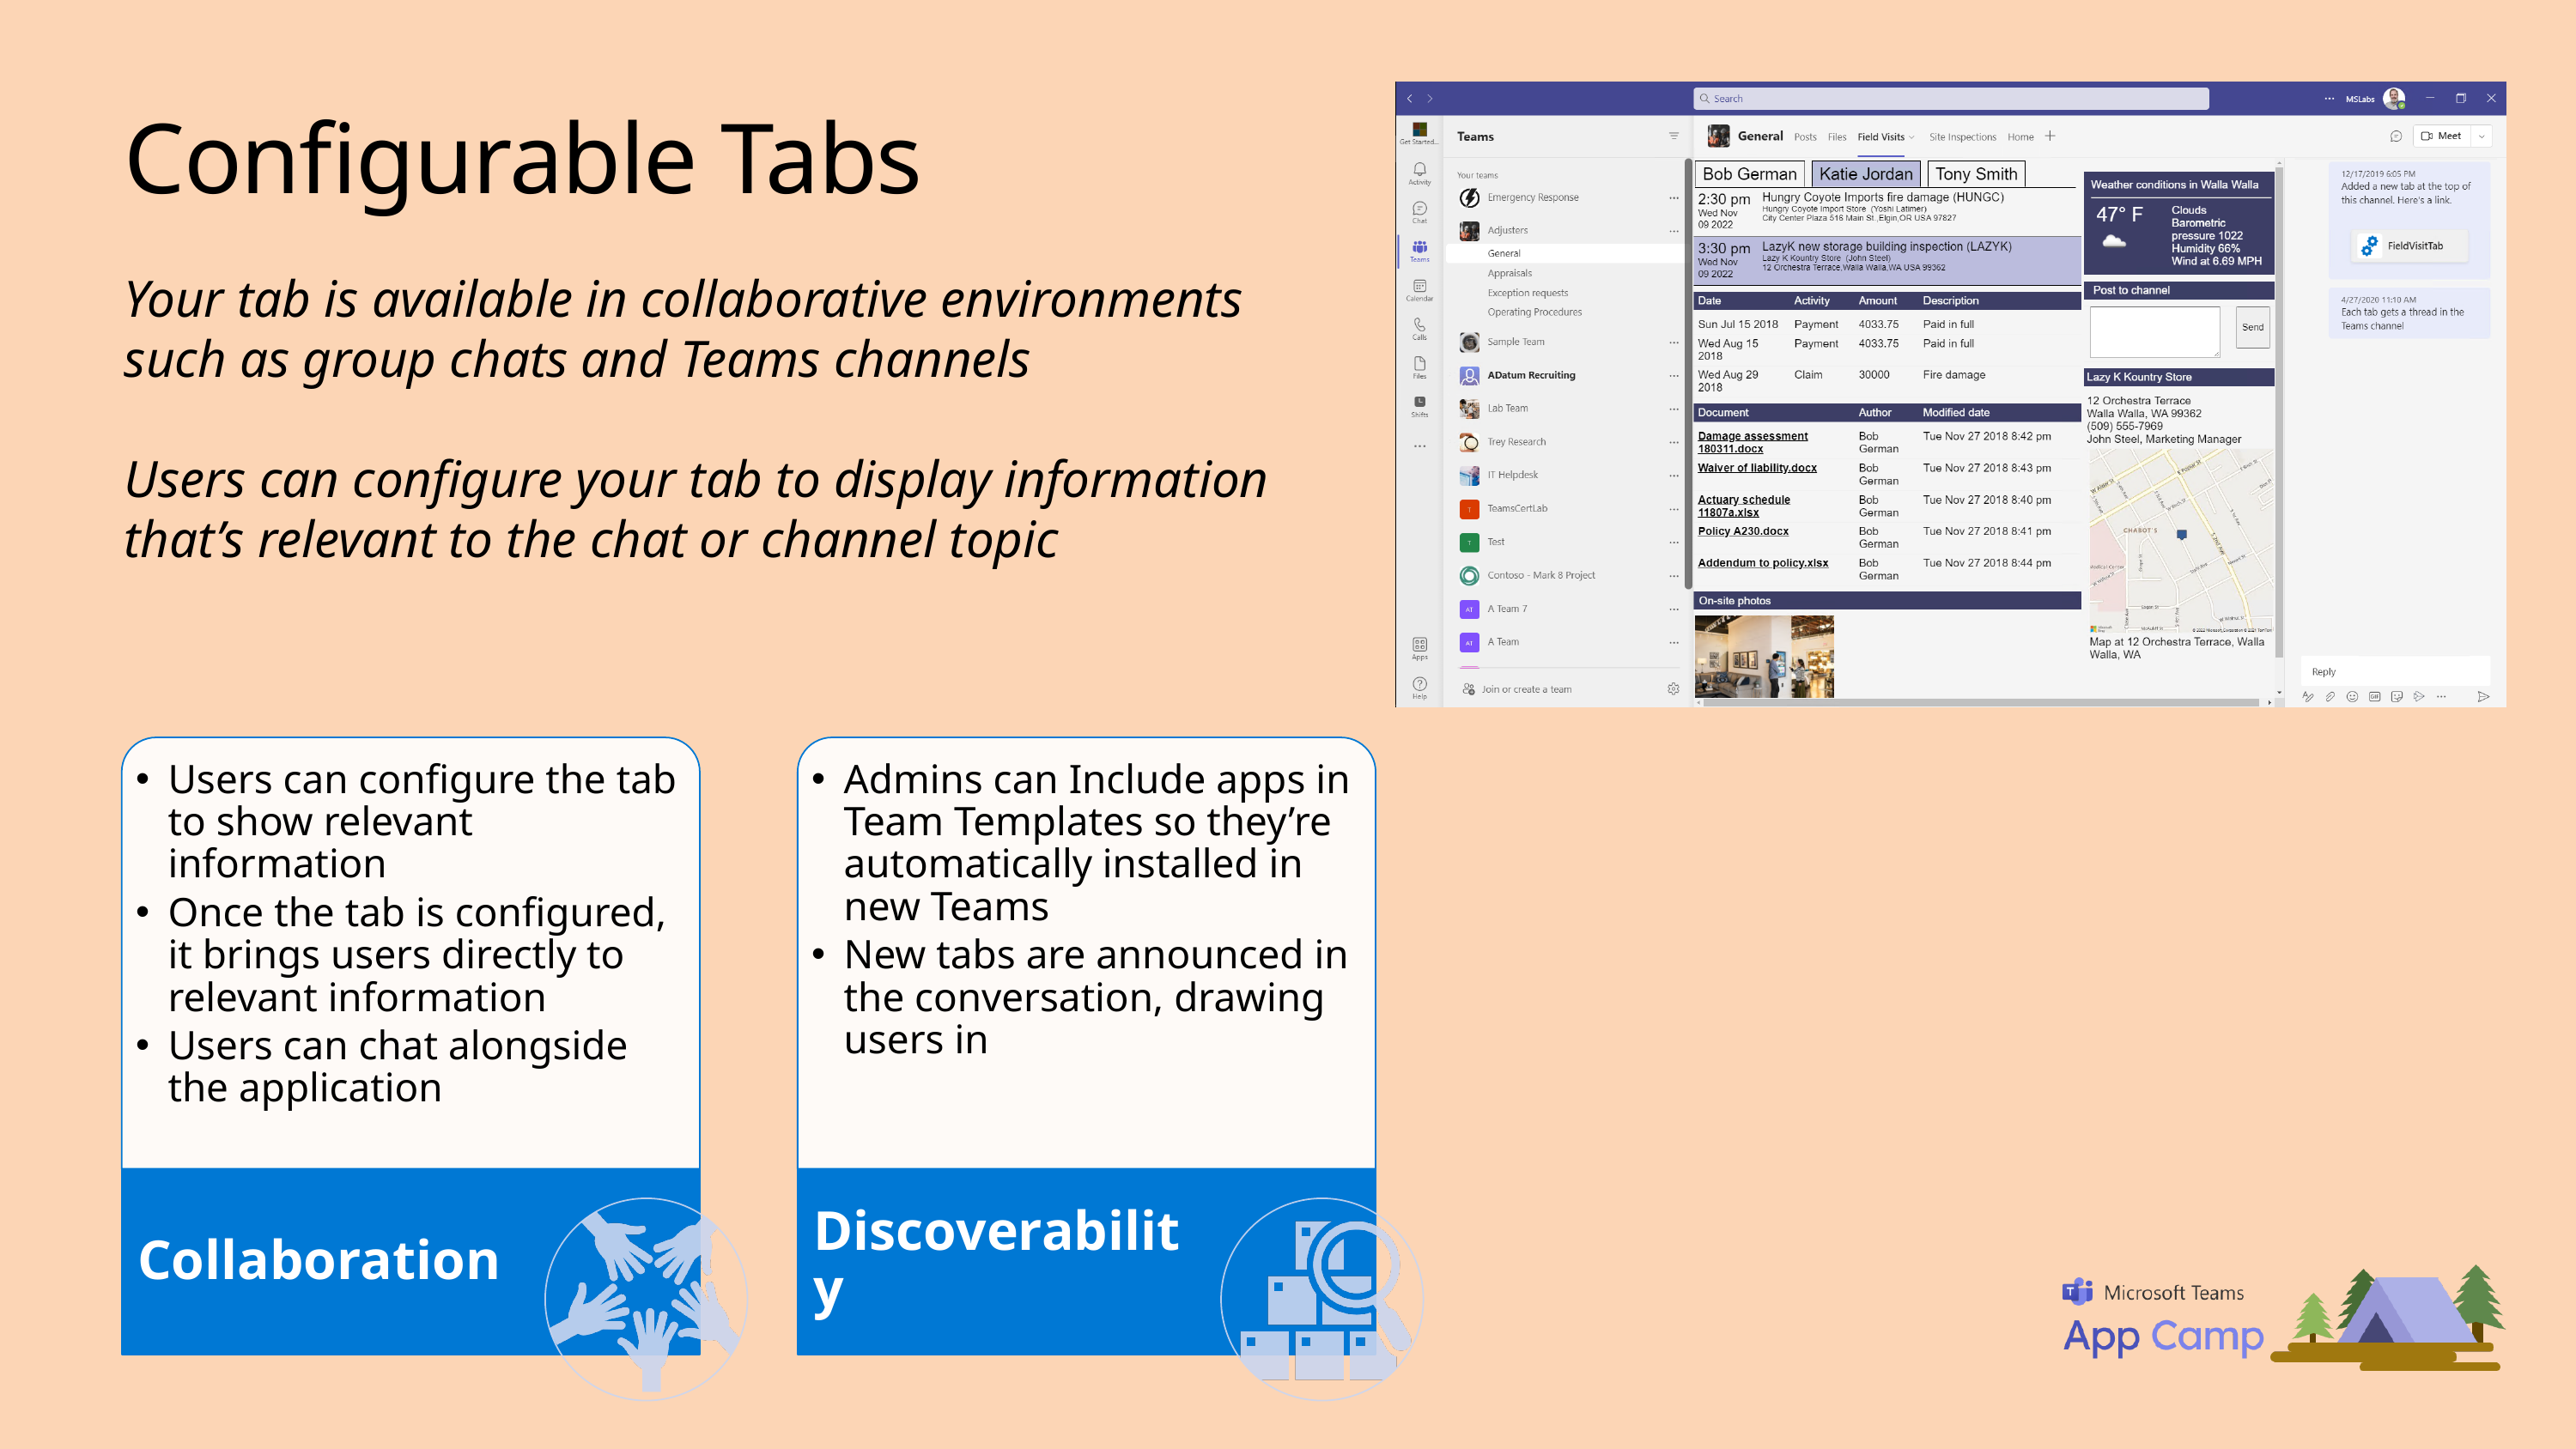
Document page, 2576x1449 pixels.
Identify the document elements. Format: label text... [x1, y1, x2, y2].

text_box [0, 737, 1640, 1402]
text_box Your tab is available in collaborative environments such as group chats and Teams channels Users can configure your tab to display information that’s relevant to the chat or channel topic [124, 266, 1351, 567]
title Configurable Tabs [124, 96, 1395, 214]
picture [2050, 1262, 2507, 1371]
picture [1395, 82, 2507, 707]
